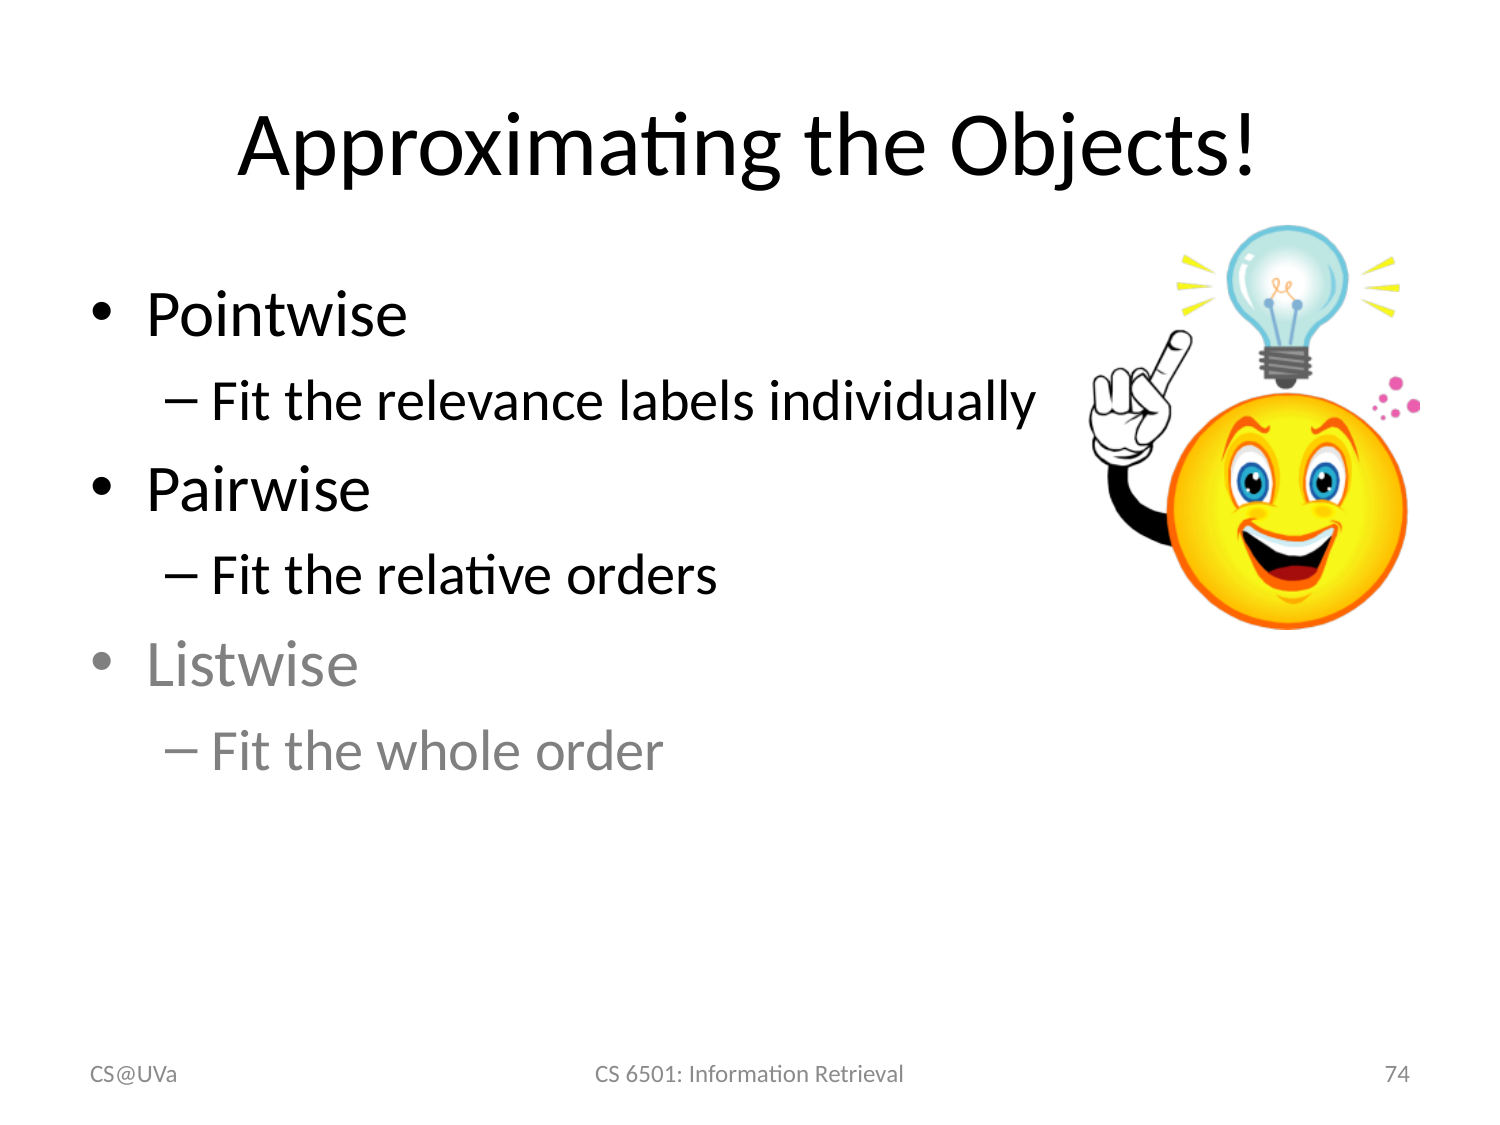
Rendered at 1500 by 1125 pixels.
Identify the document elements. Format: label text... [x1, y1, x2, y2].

picture [1087, 224, 1420, 630]
slide_number 74 [1074, 1042, 1425, 1103]
footer CS 6501: Information Retrieval [512, 1042, 988, 1103]
slide_number CS@UVa [75, 1042, 425, 1103]
list Pointwise Fit the relevance labels individually Pairwise Fit the relative orders Listwise Fit the whole order [75, 262, 1425, 1005]
title Approximating the Objects! [75, 45, 1425, 233]
